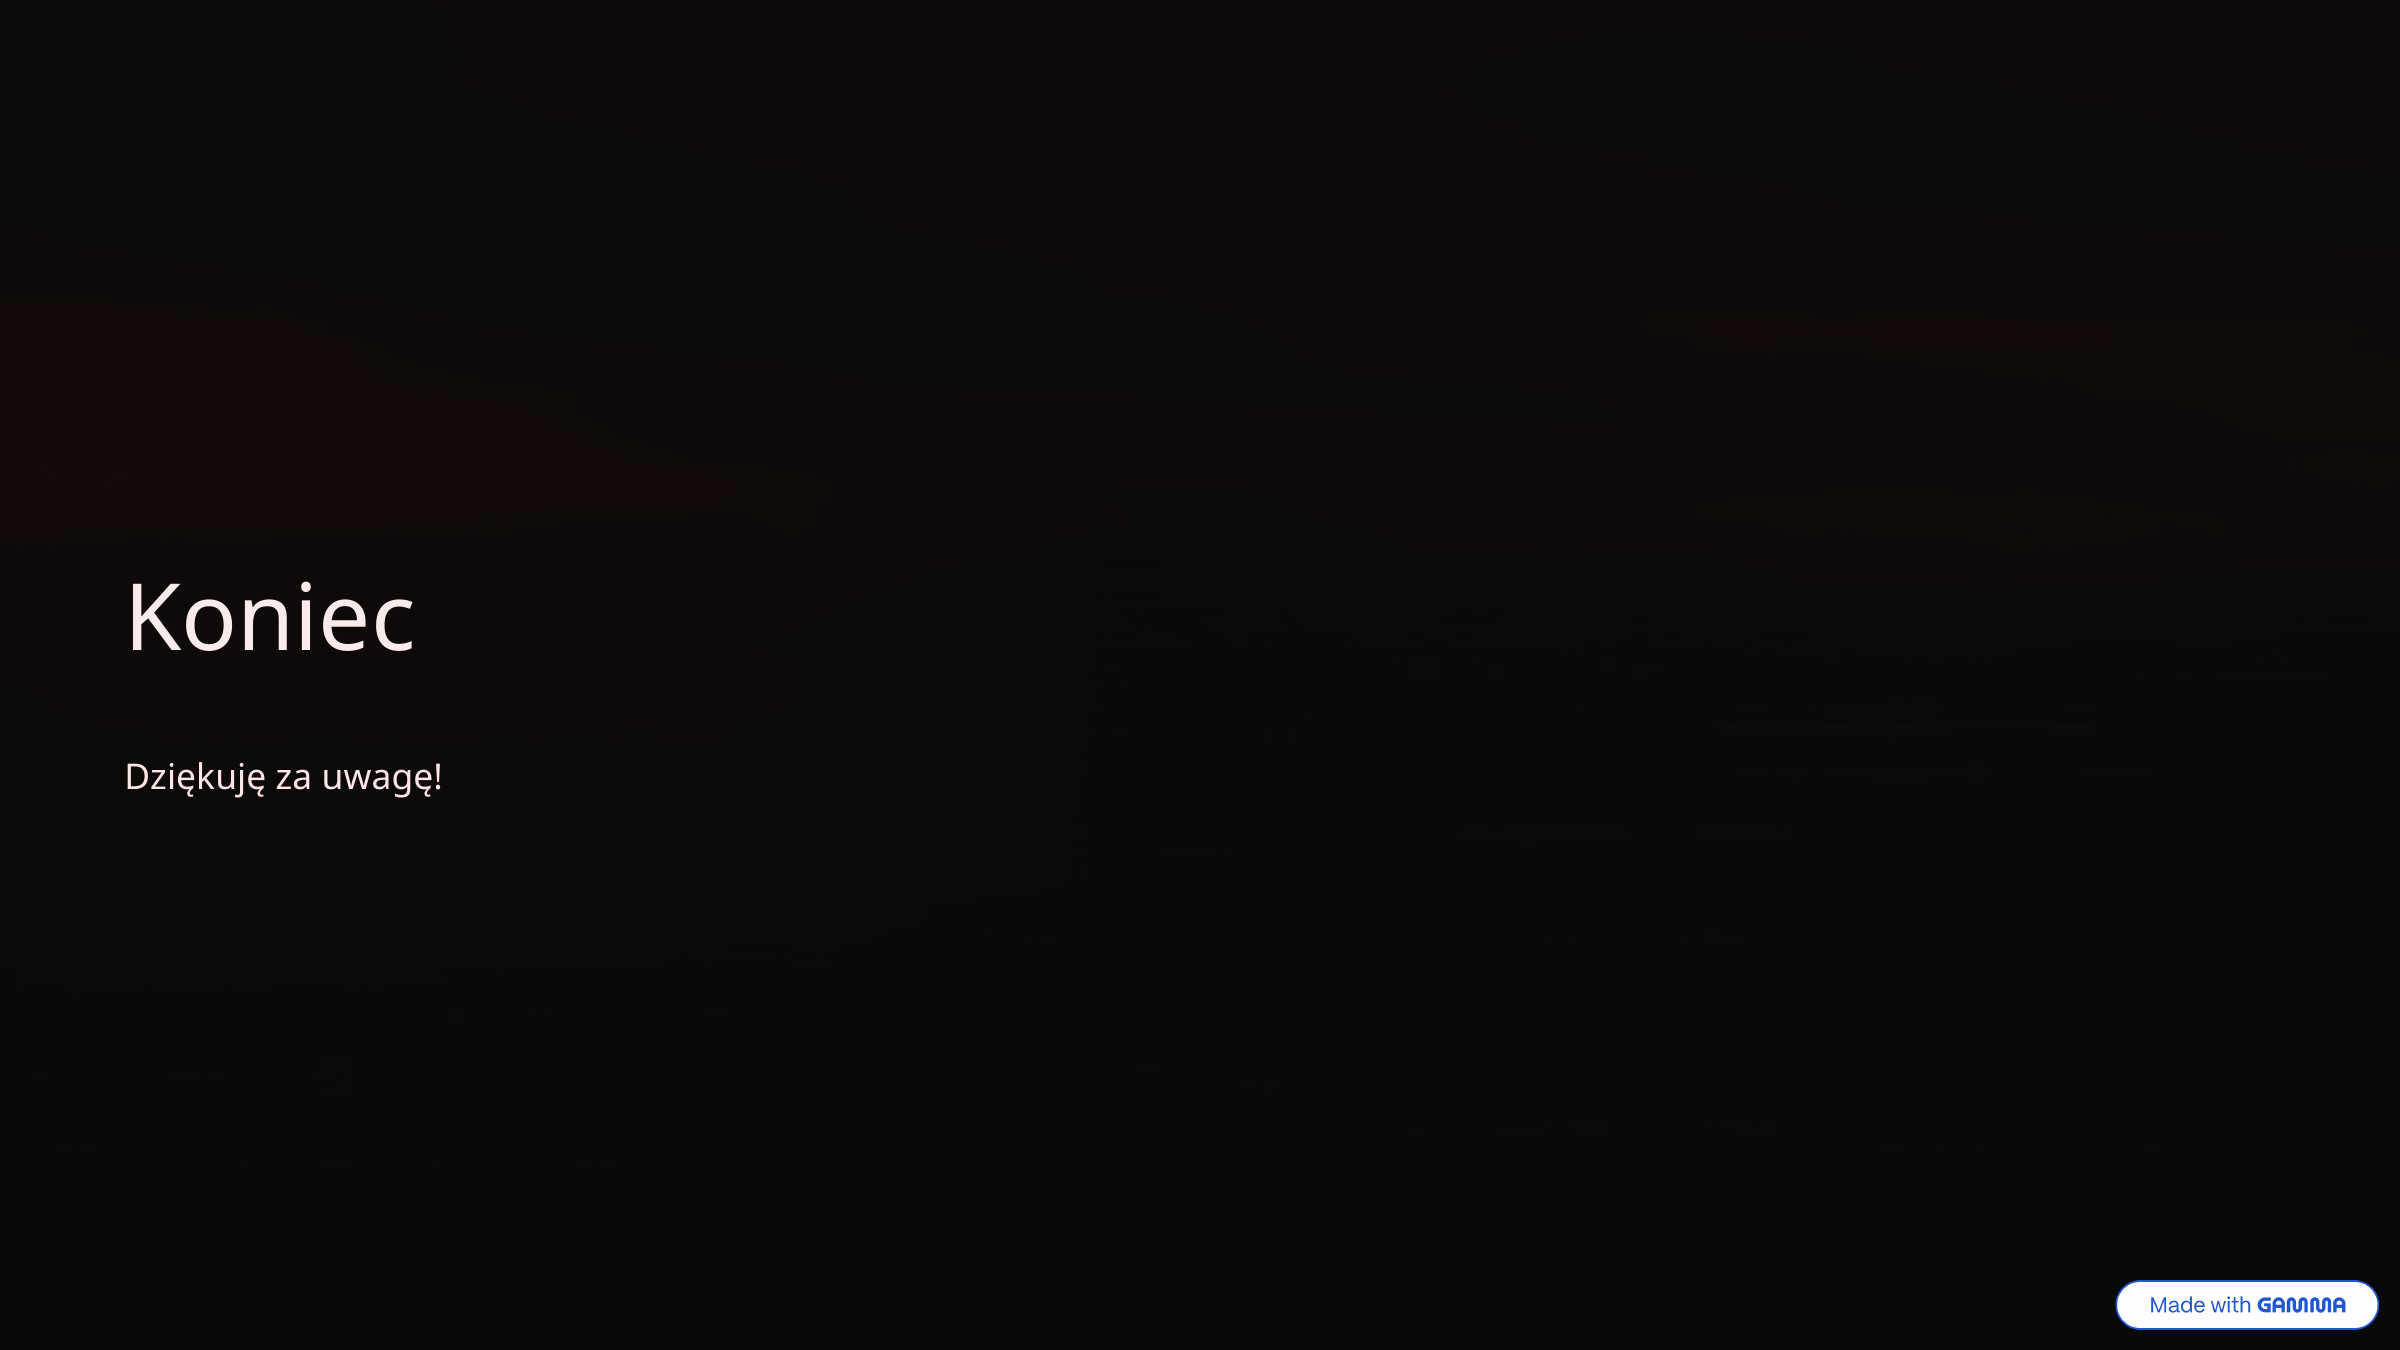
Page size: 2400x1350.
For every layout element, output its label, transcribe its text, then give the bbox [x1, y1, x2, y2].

picture [2106, 1271, 2389, 1339]
text_box Koniec [124, 552, 1060, 670]
text_box Dziękuję za uwagę! [124, 740, 2276, 798]
